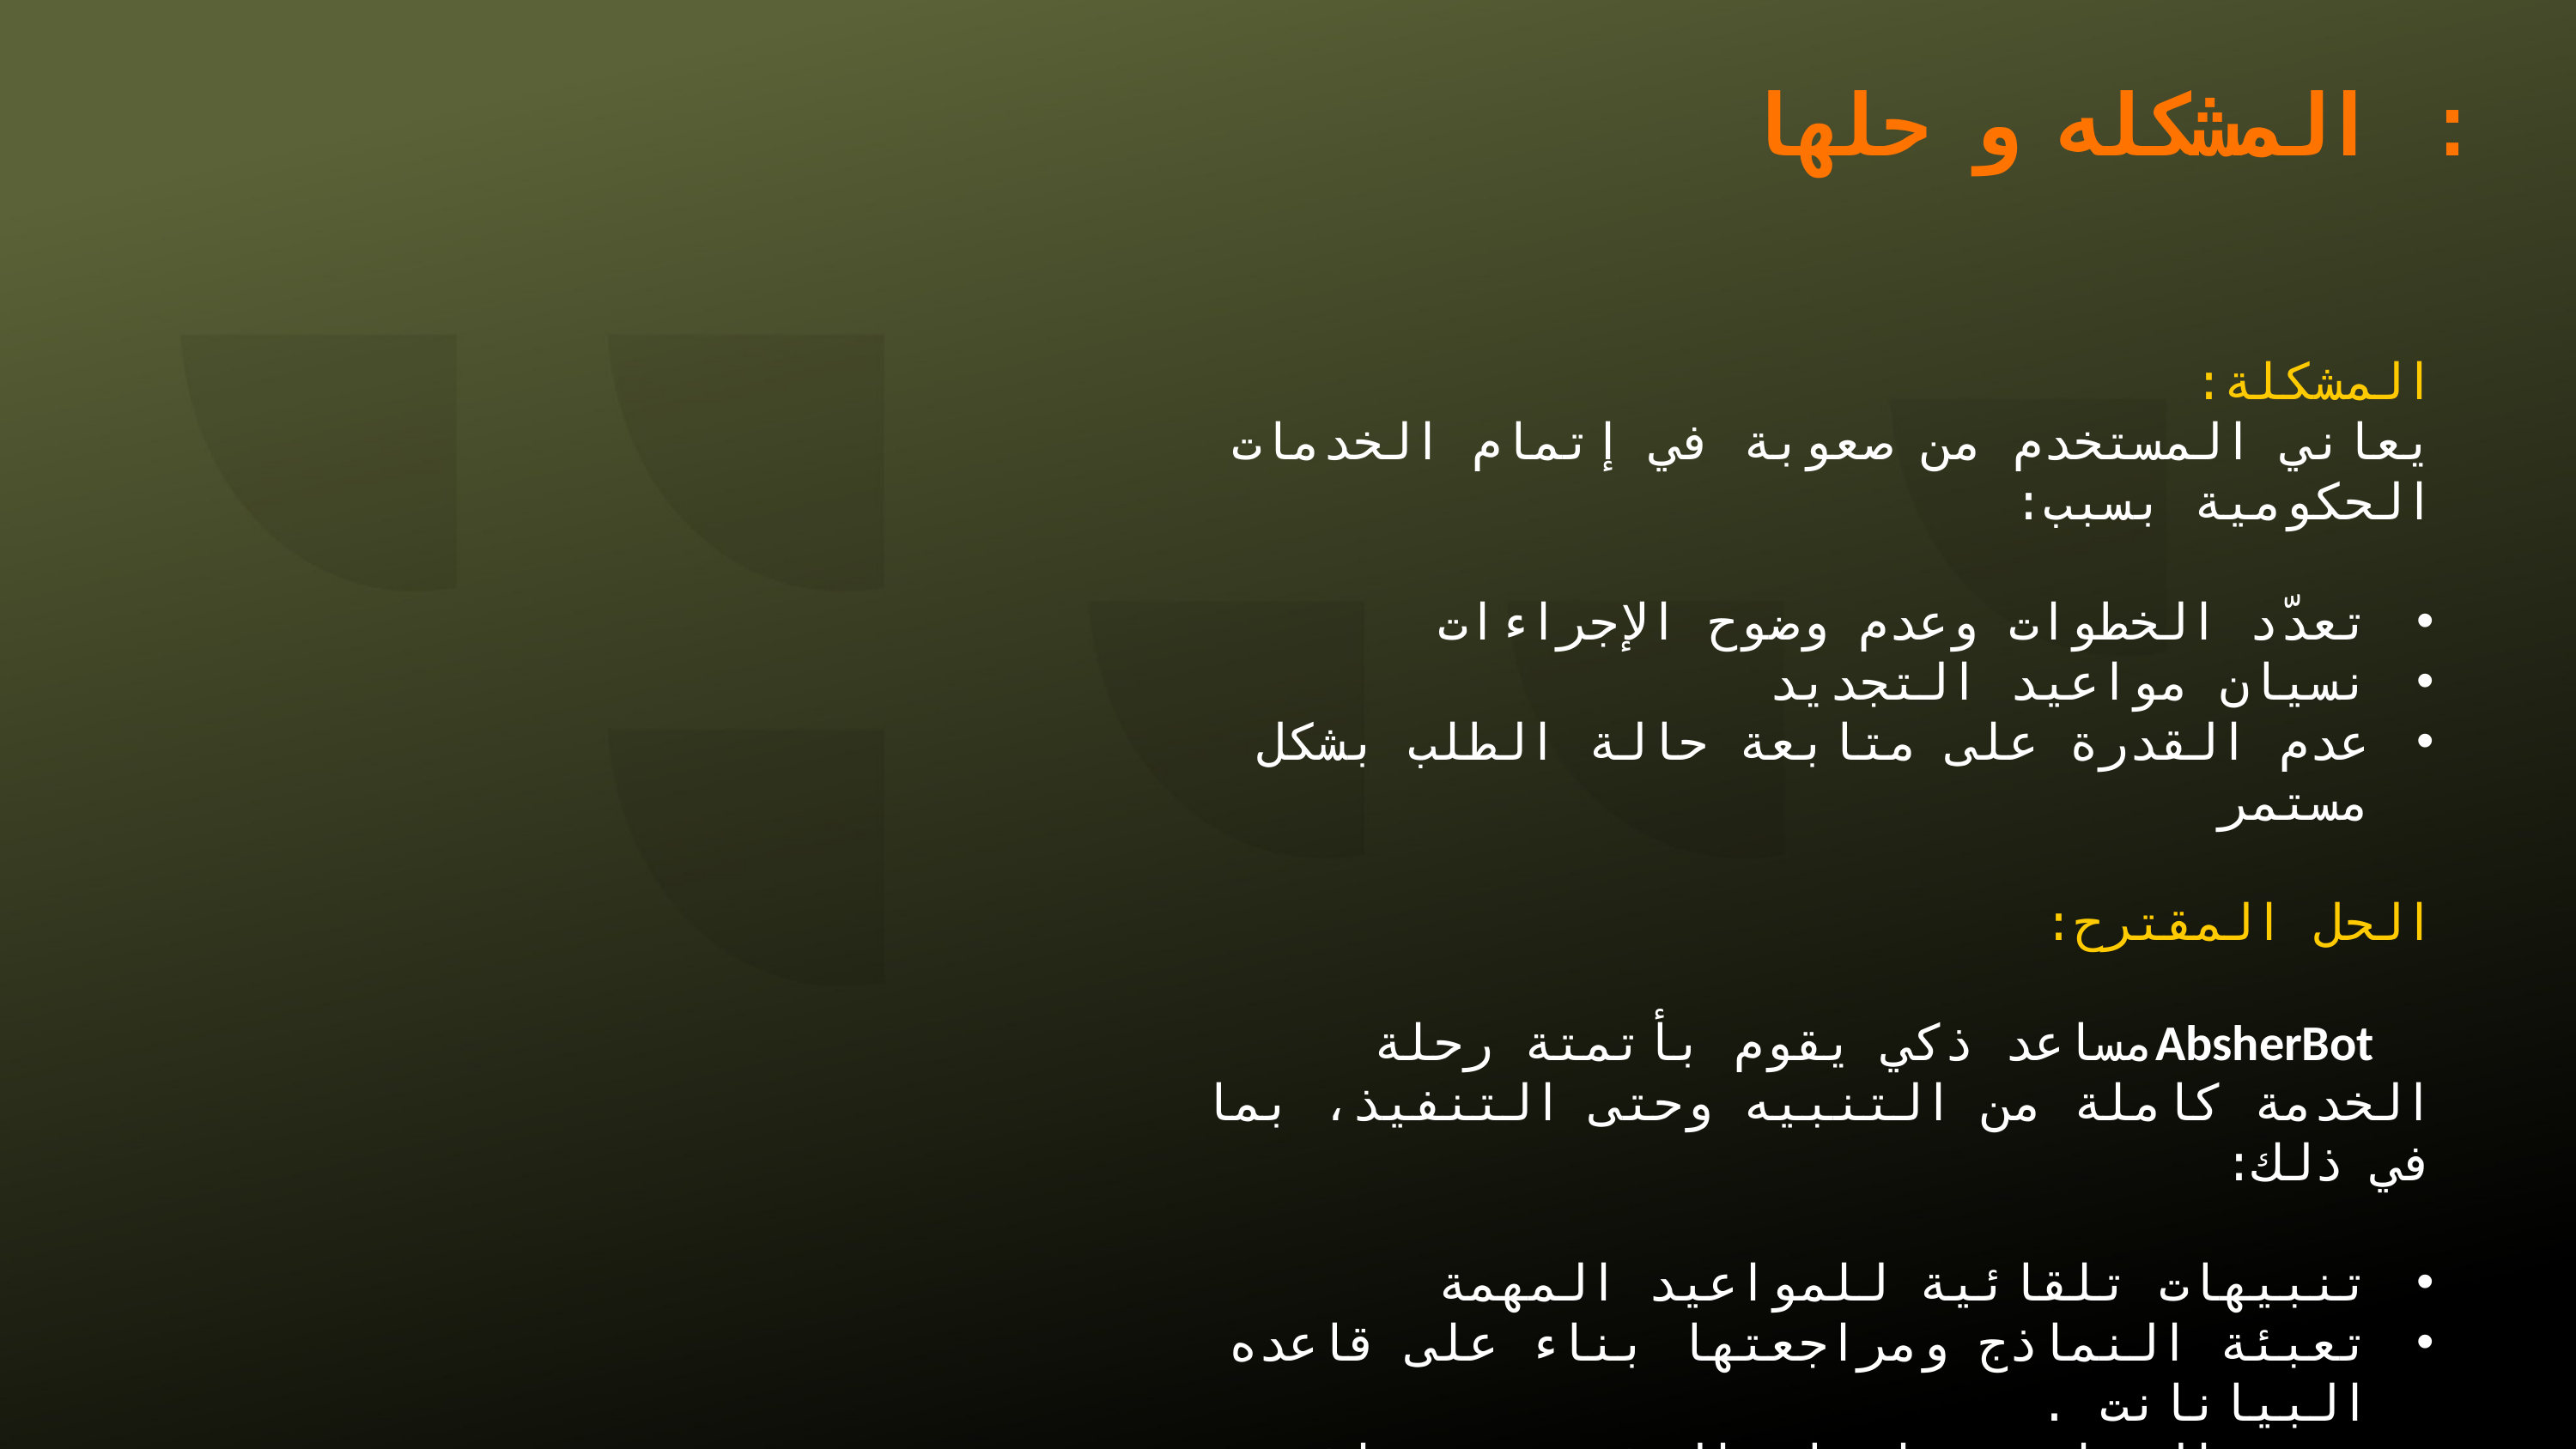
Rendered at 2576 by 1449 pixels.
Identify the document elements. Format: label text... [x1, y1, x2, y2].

picture [0, 0, 2576, 1449]
text_box المشكلة: يعاني المستخدم من صعوبة في إتمام الخدمات الحكومية بسبب: تعدّد الخطوات وعدم وضوح الإجراءات نسيان مواعيد التجديد عدم القدرة على متابعة حالة الطلب بشكل مستمر الحل المقترح: AbsherBotمساعد ذكي يقوم بأتمتة رحلة الخدمة كاملة من التنبيه وحتى التنفيذ، بما في ذلك: تنبيهات تلقائية للمواعيد المهمة تعبئة النماذج ومراجعتها بناء على قاعده البيانانت . حجز المواعيد وإنهاء الدفع بعد موافقة المستخدم . متابعة حالة الطلب لحظة بلحظة . [1158, 343, 2447, 1449]
title المشكله و حلها : [1212, 68, 2480, 312]
